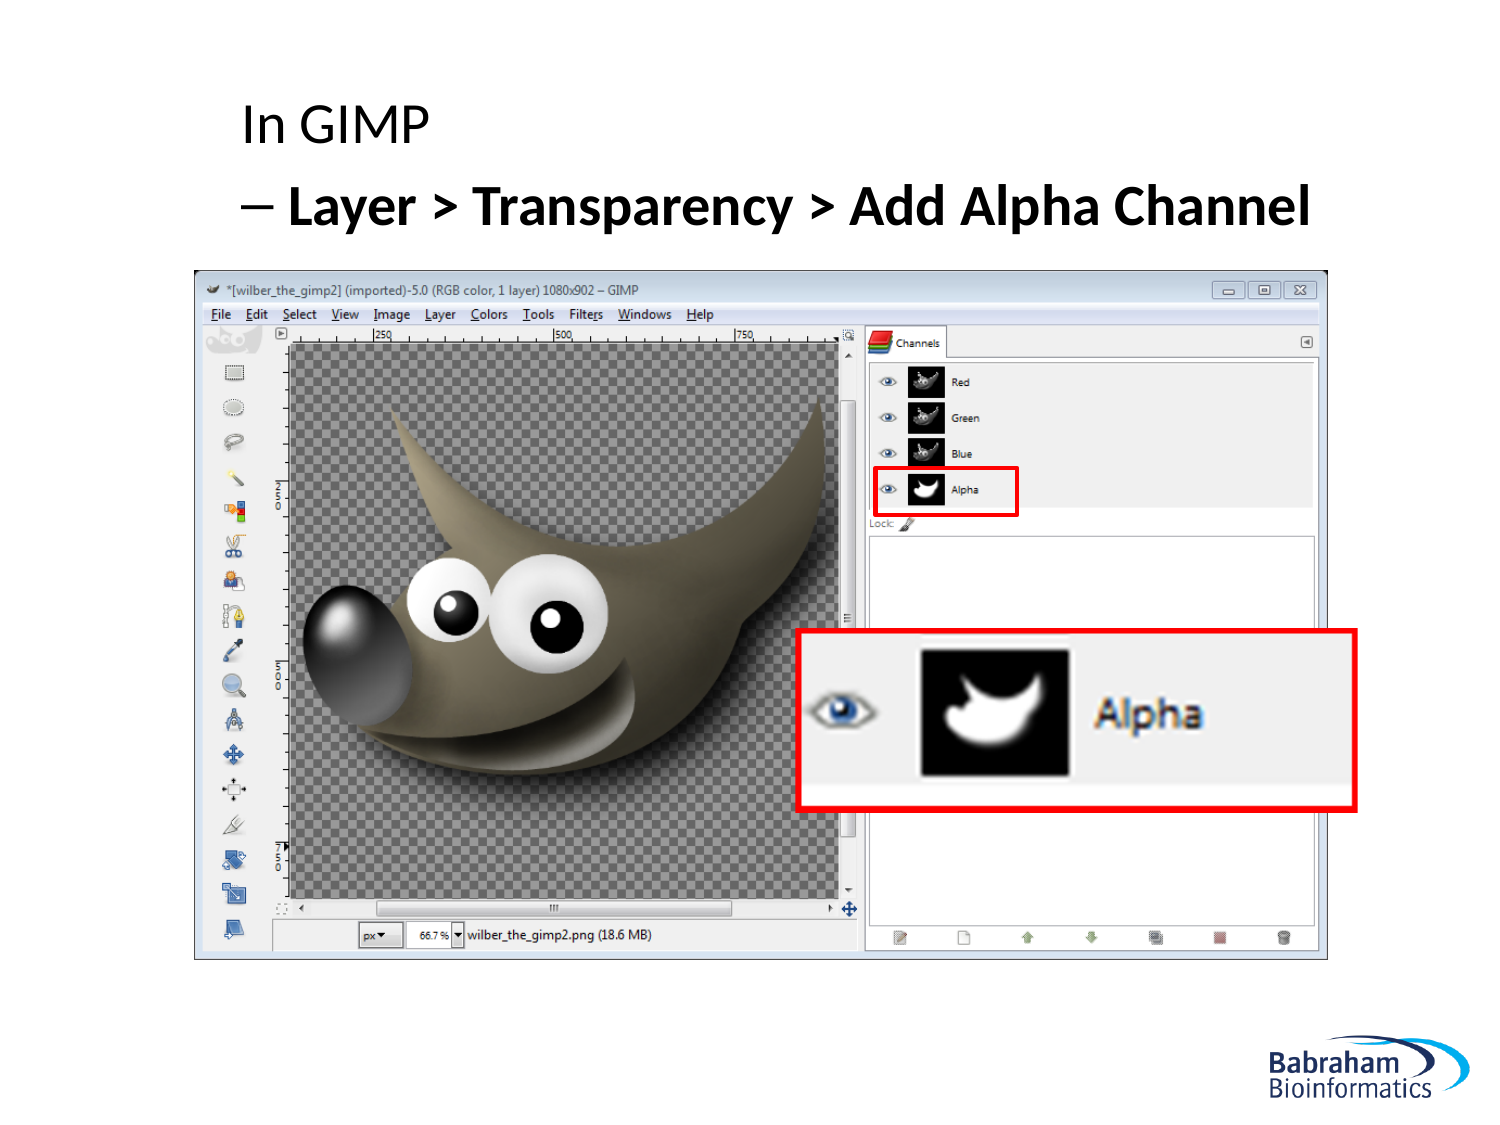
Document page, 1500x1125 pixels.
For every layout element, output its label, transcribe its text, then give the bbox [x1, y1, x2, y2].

text_box In GIMP Layer > Transparency > Add Alpha Channel [151, 78, 1416, 245]
picture [1257, 1029, 1474, 1106]
picture [194, 270, 1359, 961]
